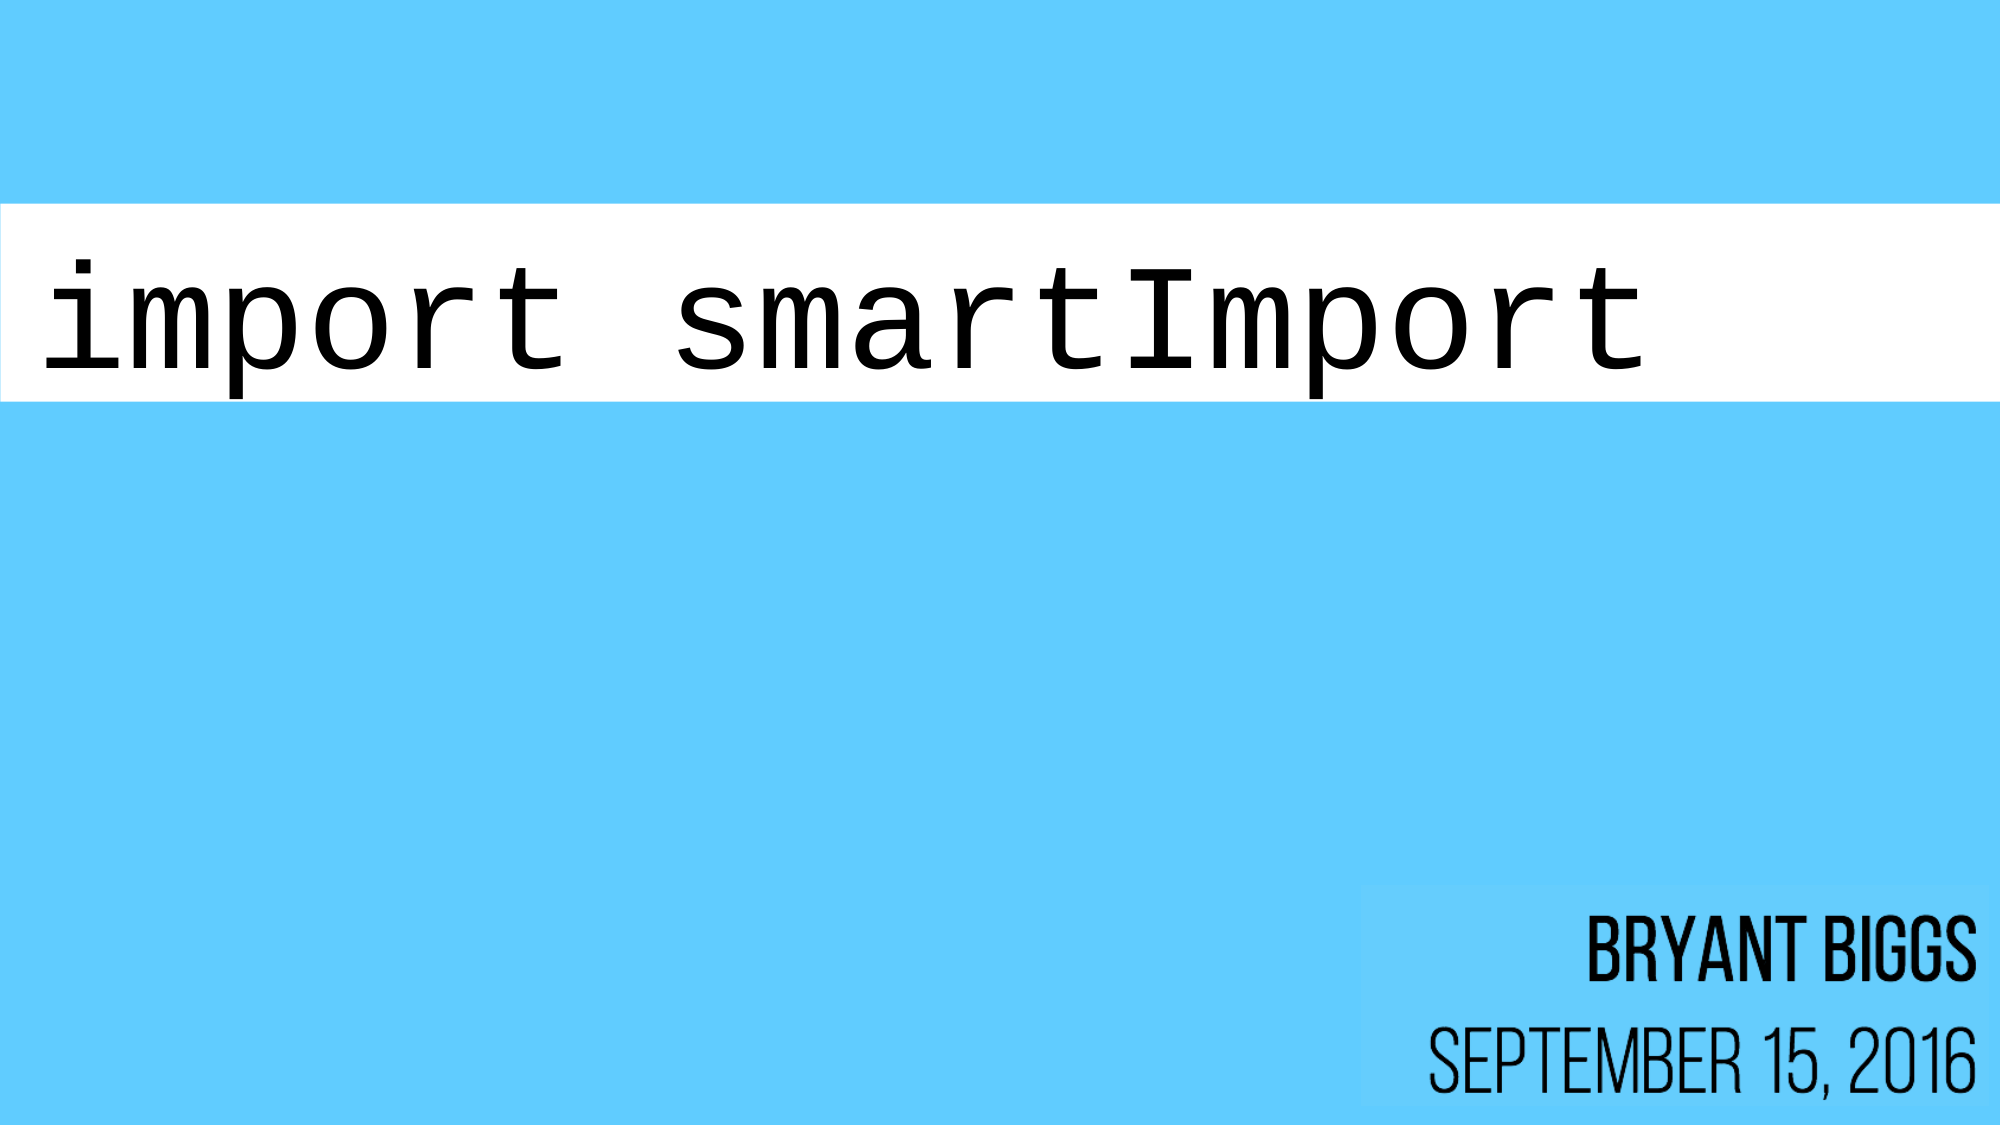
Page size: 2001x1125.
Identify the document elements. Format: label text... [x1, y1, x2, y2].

picture [1361, 885, 1989, 1106]
text_box [0, 202, 2000, 403]
title import smartImport [21, 170, 1725, 402]
